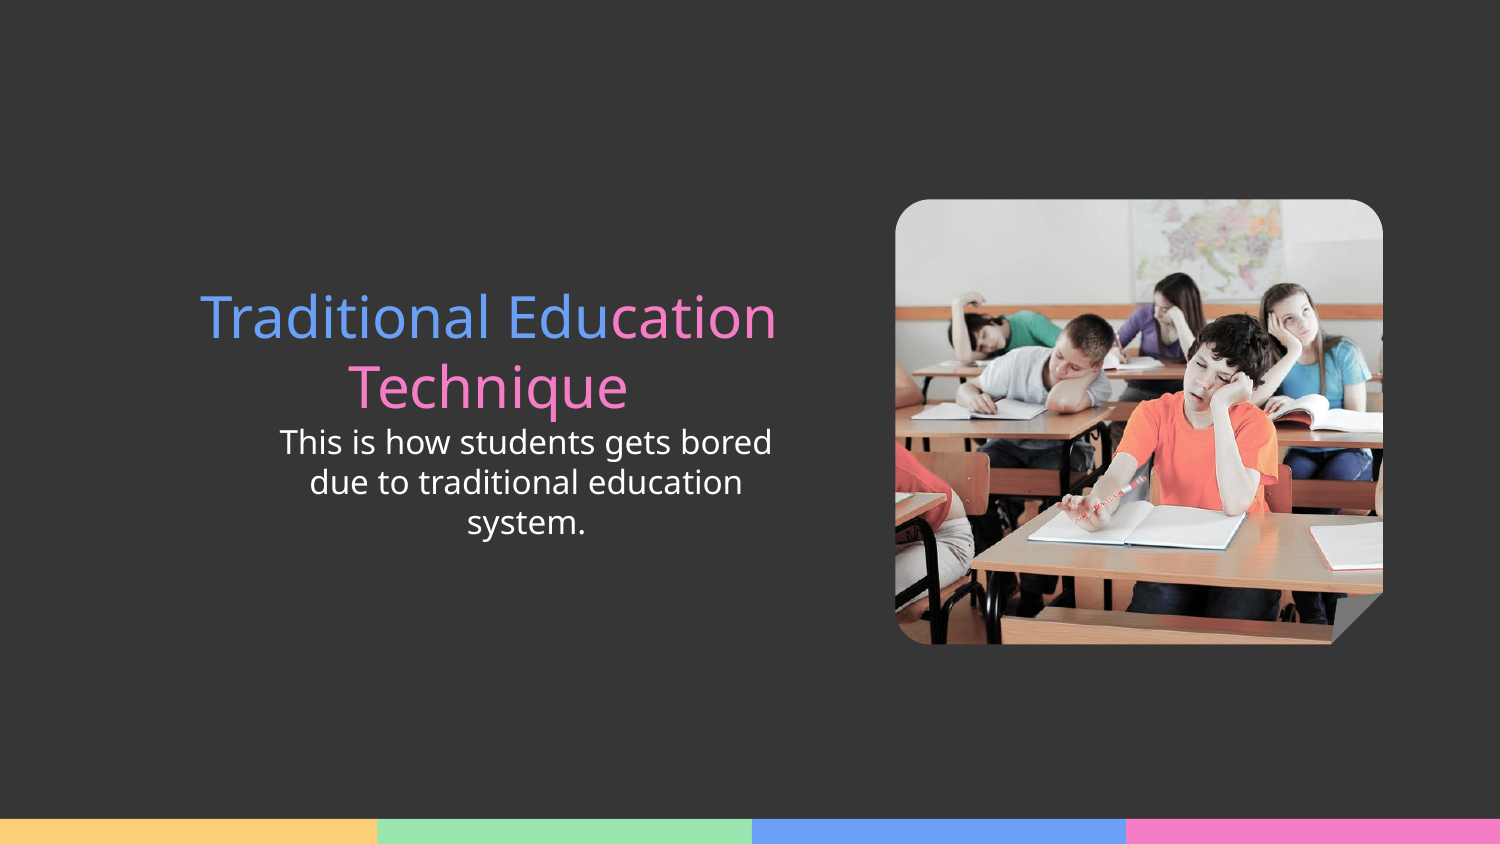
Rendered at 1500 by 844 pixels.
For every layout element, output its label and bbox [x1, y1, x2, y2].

picture [895, 199, 1384, 645]
text_box [119, 216, 859, 617]
text_box [1310, 572, 1384, 645]
